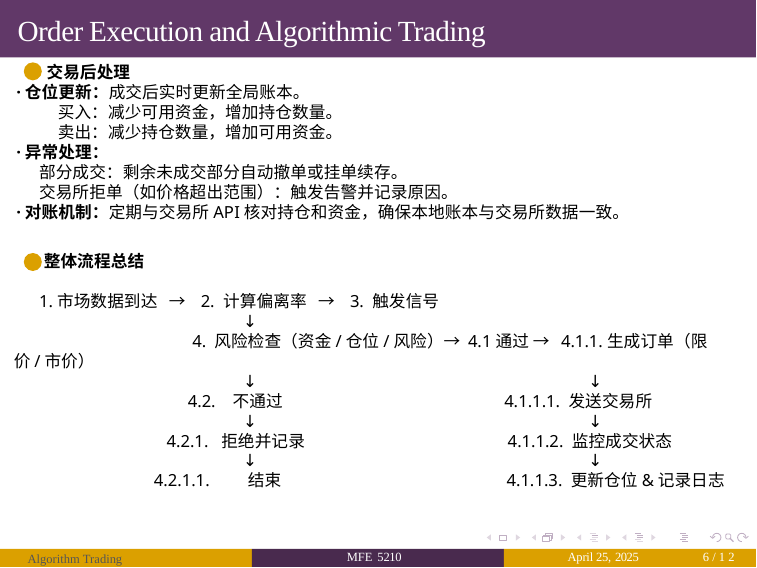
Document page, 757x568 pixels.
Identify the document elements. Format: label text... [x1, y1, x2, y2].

text_box [0, 76, 754, 243]
text_box [21, 250, 44, 274]
text_box [21, 60, 44, 83]
title Order Execution and Algorithmic Trading [15, 9, 747, 54]
text_box [0, 483, 754, 518]
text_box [0, 548, 757, 568]
text_box ​整体流程总结 ​ 1.市场数据到达 → 2. 计算偏离率 → 3. 触发信号 ↓ 4. 风险检查（资金/仓位/风险）→ 4.1通过 → 4.1.1.生成订单（限价/市价） ↓ ↓ 4.2. 不通过 4.1.1.1. 发送交易所 ↓ ↓ 4.2.1. 拒绝并记录 4.1.1.2. 监控成交状态 ↓ ↓ 4.2.1.1. 结束 4.1.1.3. 更新仓位&记录日志 [0, 243, 757, 483]
text_box 交易后处理 ​·仓位更新：成交后实时更新全局账本。 买入：减少可用资金，增加持仓数量。 卖出：减少持仓数量，增加可用资金。 ​·异常处理： ​ 部分成交：剩余未成交部分自动撤单或挂单续存。 ​ 交易所拒单​（如价格超出范围）：触发告警并记录原因。 ​·对账机制：定期与交易所API核对持仓和资金，确保本地账本与交易所数据一致。 [1, 54, 757, 230]
